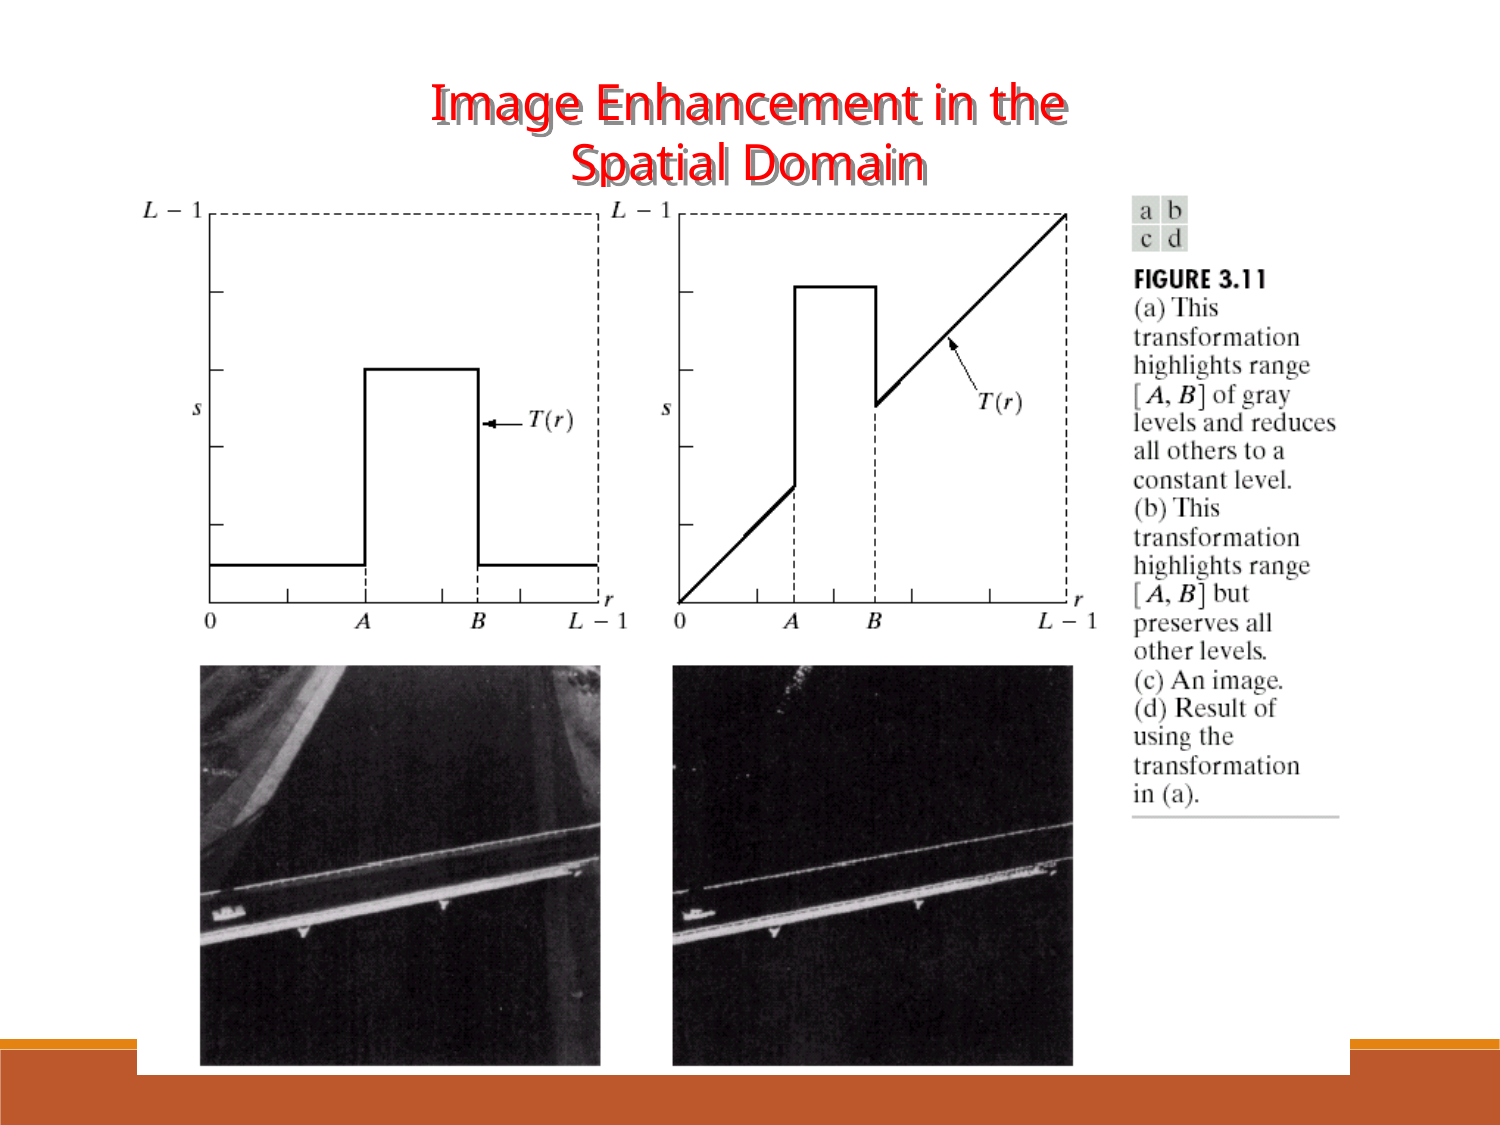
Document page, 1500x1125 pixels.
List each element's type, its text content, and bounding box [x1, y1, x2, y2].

picture [136, 186, 1351, 1076]
text_box Image Enhancement in the Spatial Domain [415, 63, 1082, 184]
